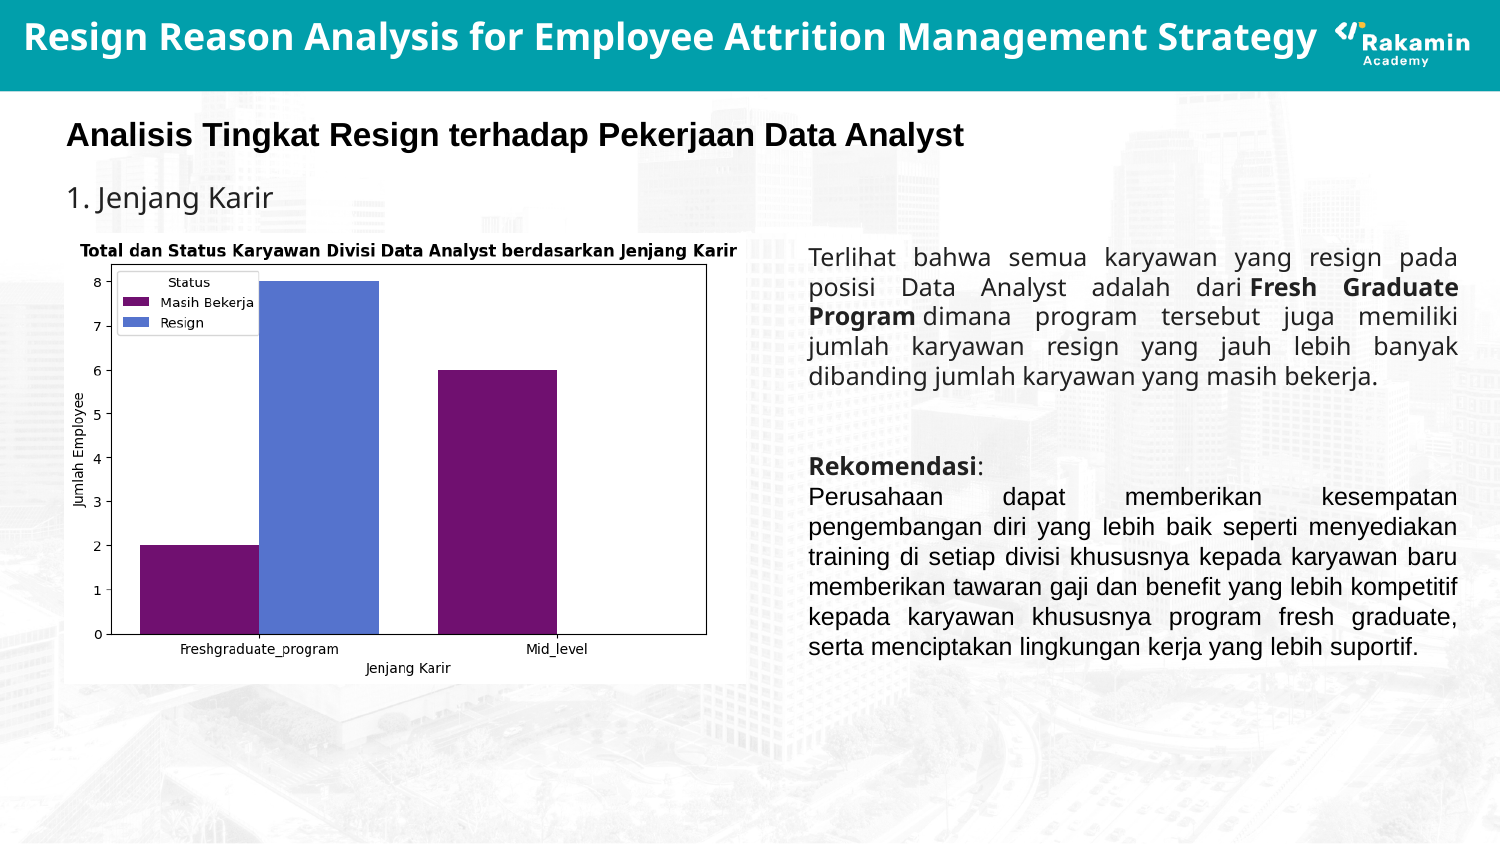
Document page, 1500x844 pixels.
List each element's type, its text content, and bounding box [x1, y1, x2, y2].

text_box Terlihat bahwa semua karyawan yang resign pada posisi Data Analyst adalah dari Fresh Graduate Program dimana program tersebut juga memiliki jumlah karyawan resign yang jauh lebih banyak dibanding jumlah karyawan yang masih bekerja. Rekomendasi: Perusahaan dapat memberikan kesempatan pengembangan diri yang lebih baik seperti menyediakan training di setiap divisi khususnya kepada karyawan baru memberikan tawaran gaji dan benefit yang lebih kompetitif kepada karyawan khususnya program fresh graduate, serta menciptakan lingkungan kerja yang lebih suportif. [793, 233, 1474, 668]
text_box Analisis Tingkat Resign terhadap Pekerjaan Data Analyst [51, 106, 1447, 161]
picture [0, 0, 1500, 844]
title Resign Reason Analysis for Employee Attrition Management Strategy [0, 0, 1342, 84]
text_box 1. Jenjang Karir [51, 172, 577, 223]
